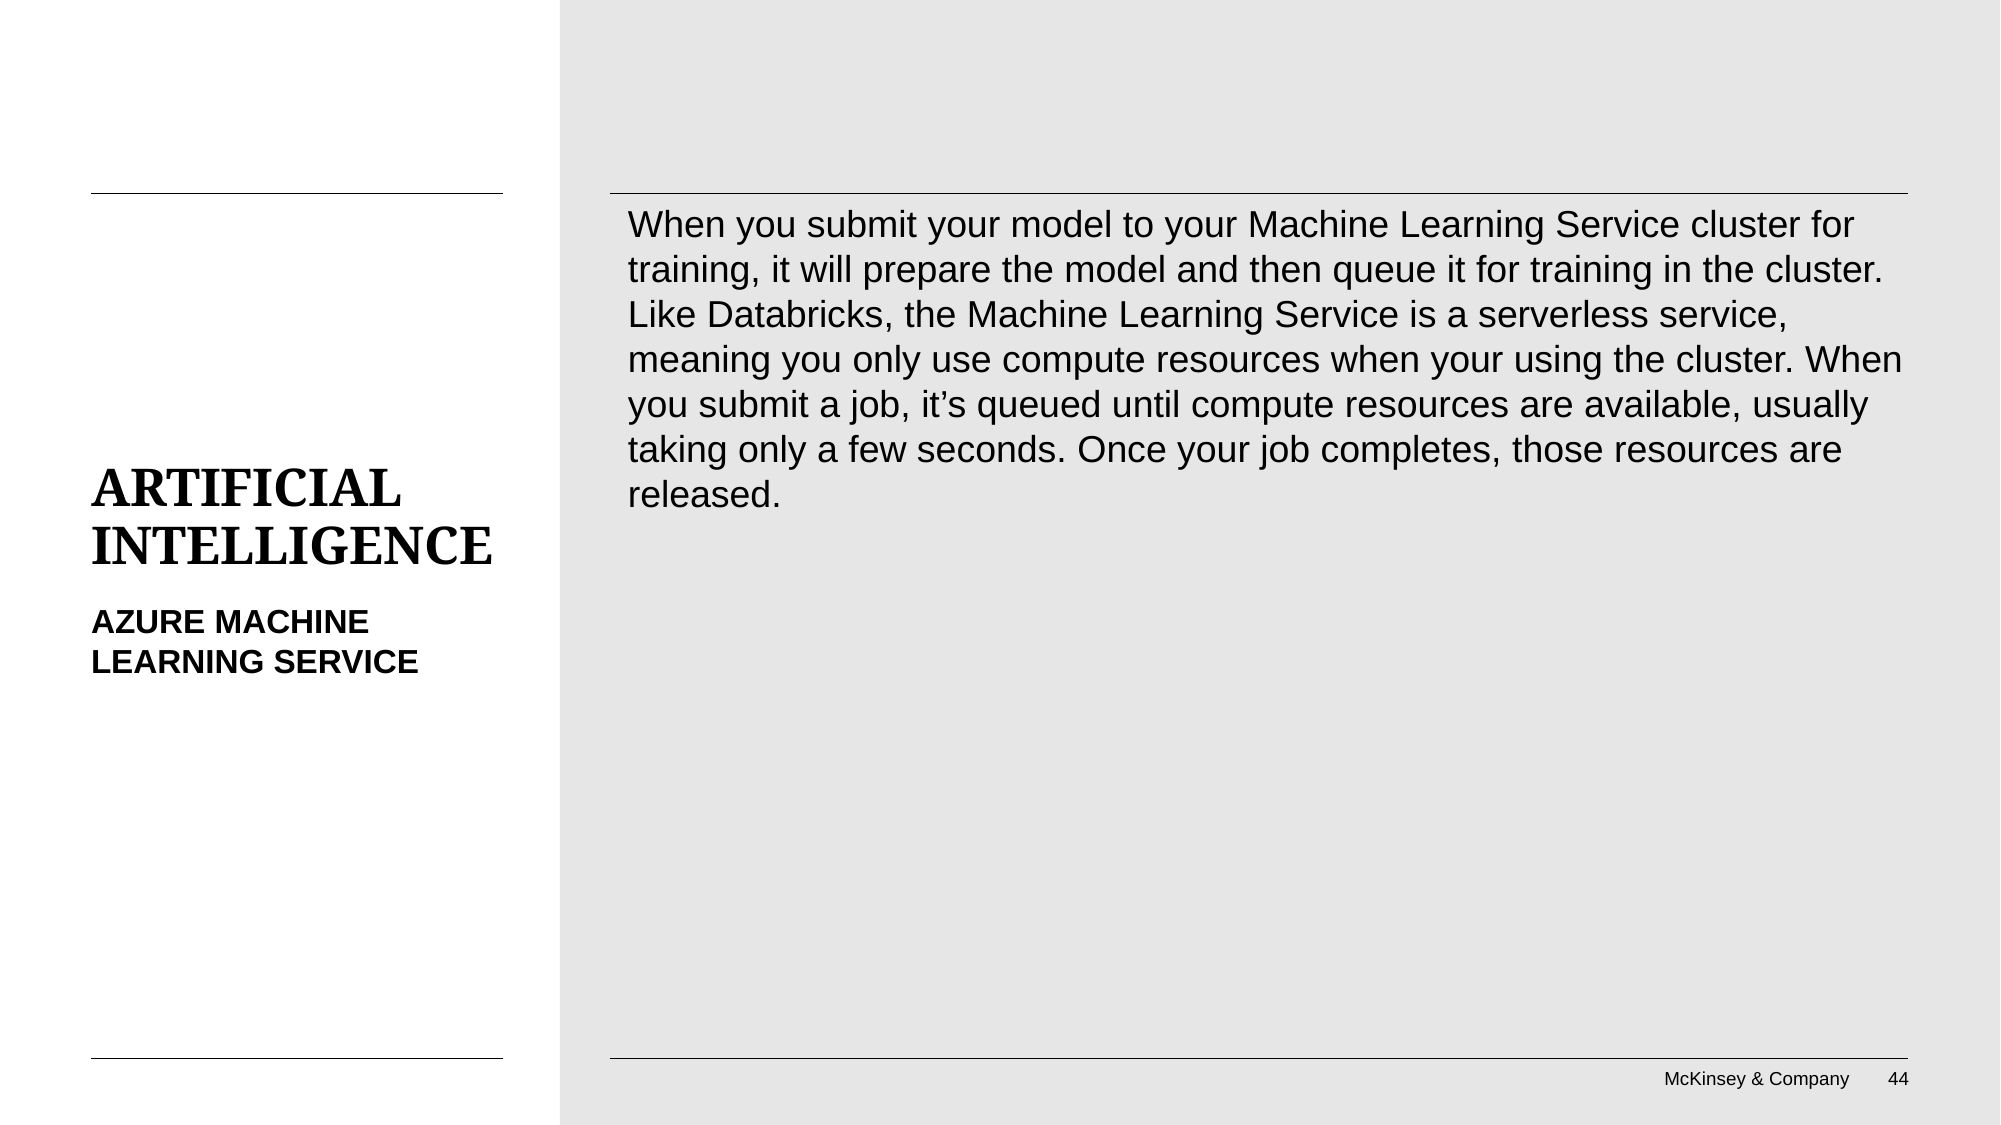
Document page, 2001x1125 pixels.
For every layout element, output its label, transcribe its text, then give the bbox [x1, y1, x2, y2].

subtitle Azure Machine Learning Service [91, 600, 504, 682]
text_box When you submit your model to your Machine Learning Service cluster for training, it will prepare the model and then queue it for training in the cluster. Like Databricks, the Machine Learning Service is a serverless service, meaning you only use compute resources when your using the cluster. When you submit a job, it’s queued until compute resources are available, usually taking only a few seconds. Once your job completes, those resources are released. [613, 193, 1928, 568]
title Artificial Intelligence [91, 450, 504, 577]
